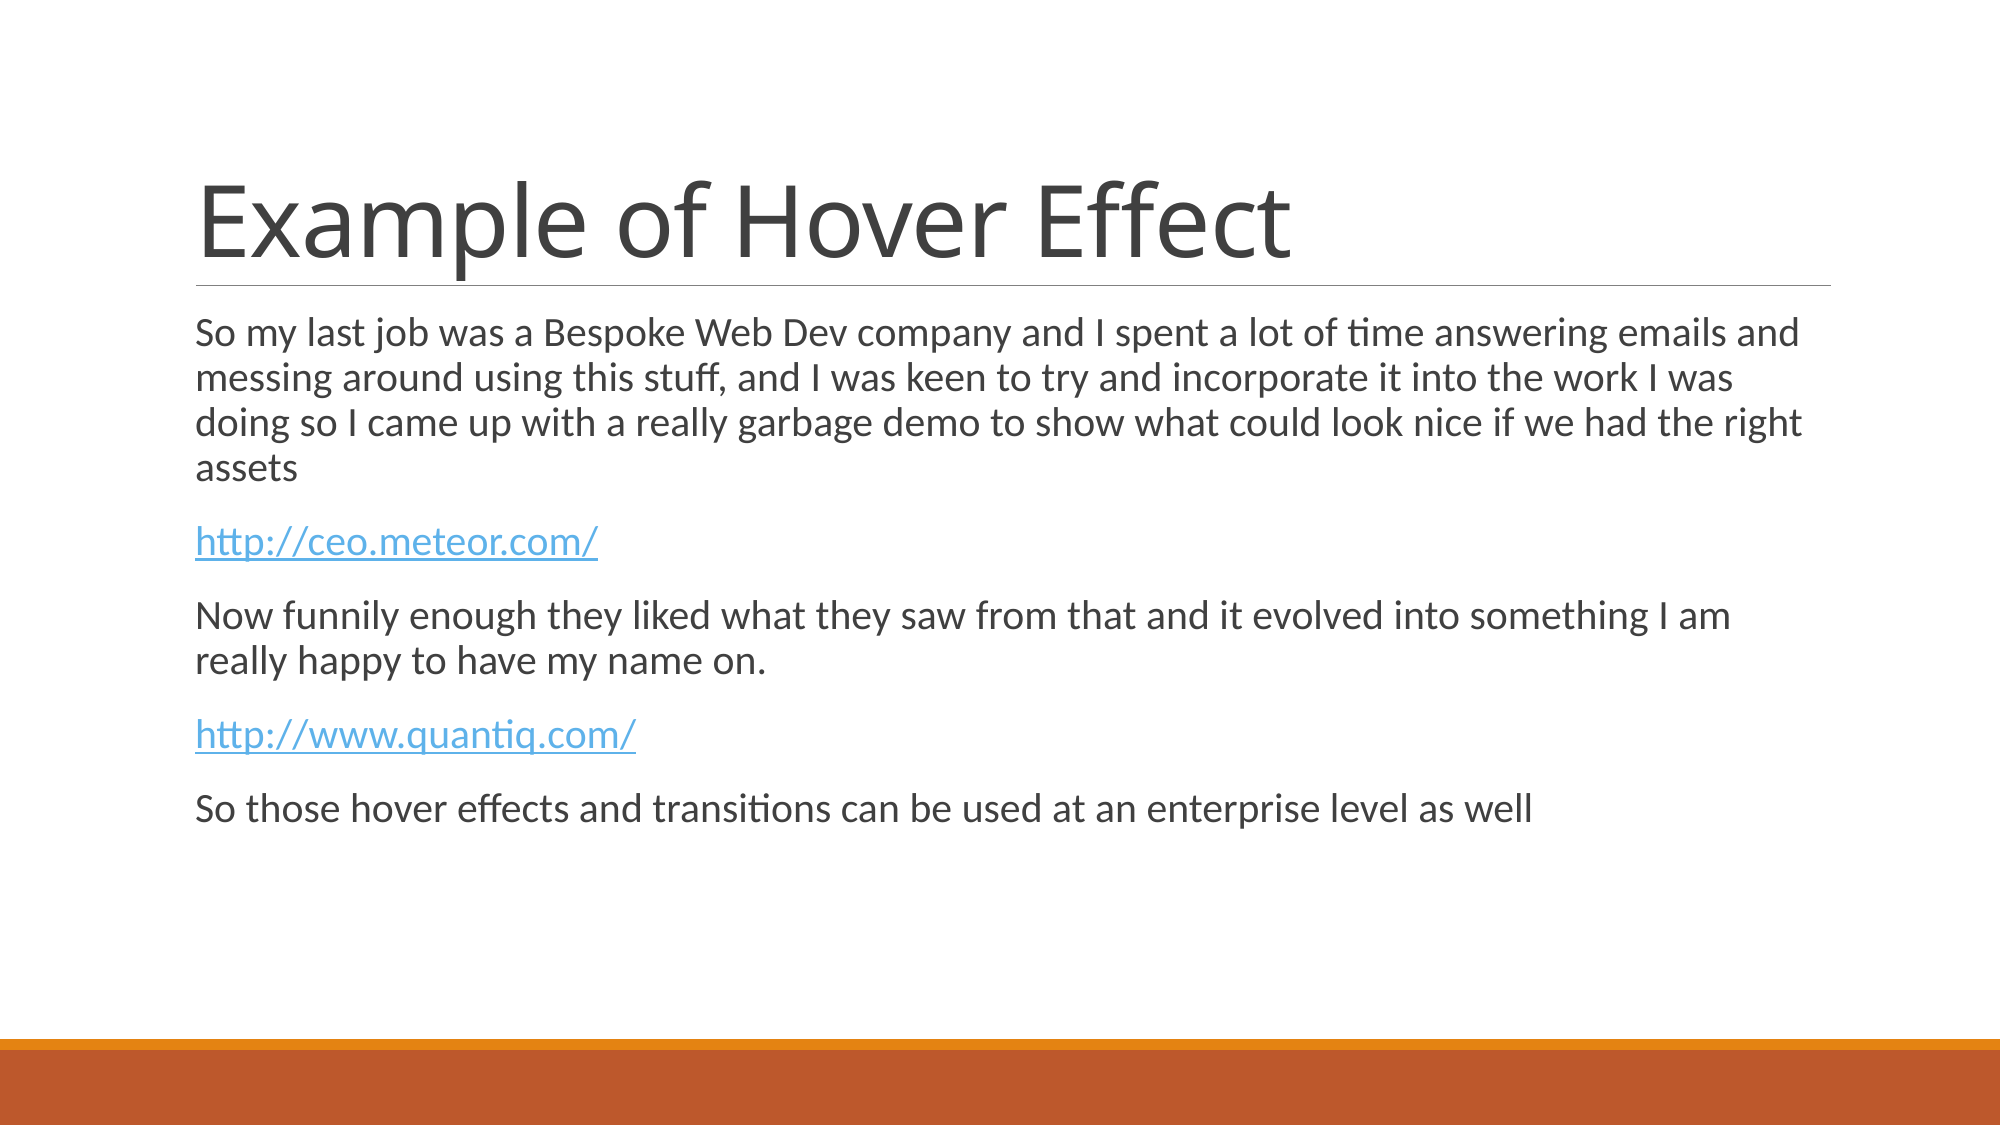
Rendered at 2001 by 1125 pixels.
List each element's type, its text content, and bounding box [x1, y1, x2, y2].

title Example of Hover Effect [180, 47, 1830, 285]
list So my last job was a Bespoke Web Dev company and I spent a lot of time answering emails and messing around using this stuff, and I was keen to try and incorporate it into the work I was doing so I came up with a really garbage demo to show what could look nice if we had the right assets http://ceo.meteor.com/ Now funnily enough they liked what they saw from that and it evolved into something I am really happy to have my name on. http://www.quantiq.com/ So those hover effects and transitions can be used at an enterprise level as well [180, 302, 1830, 963]
